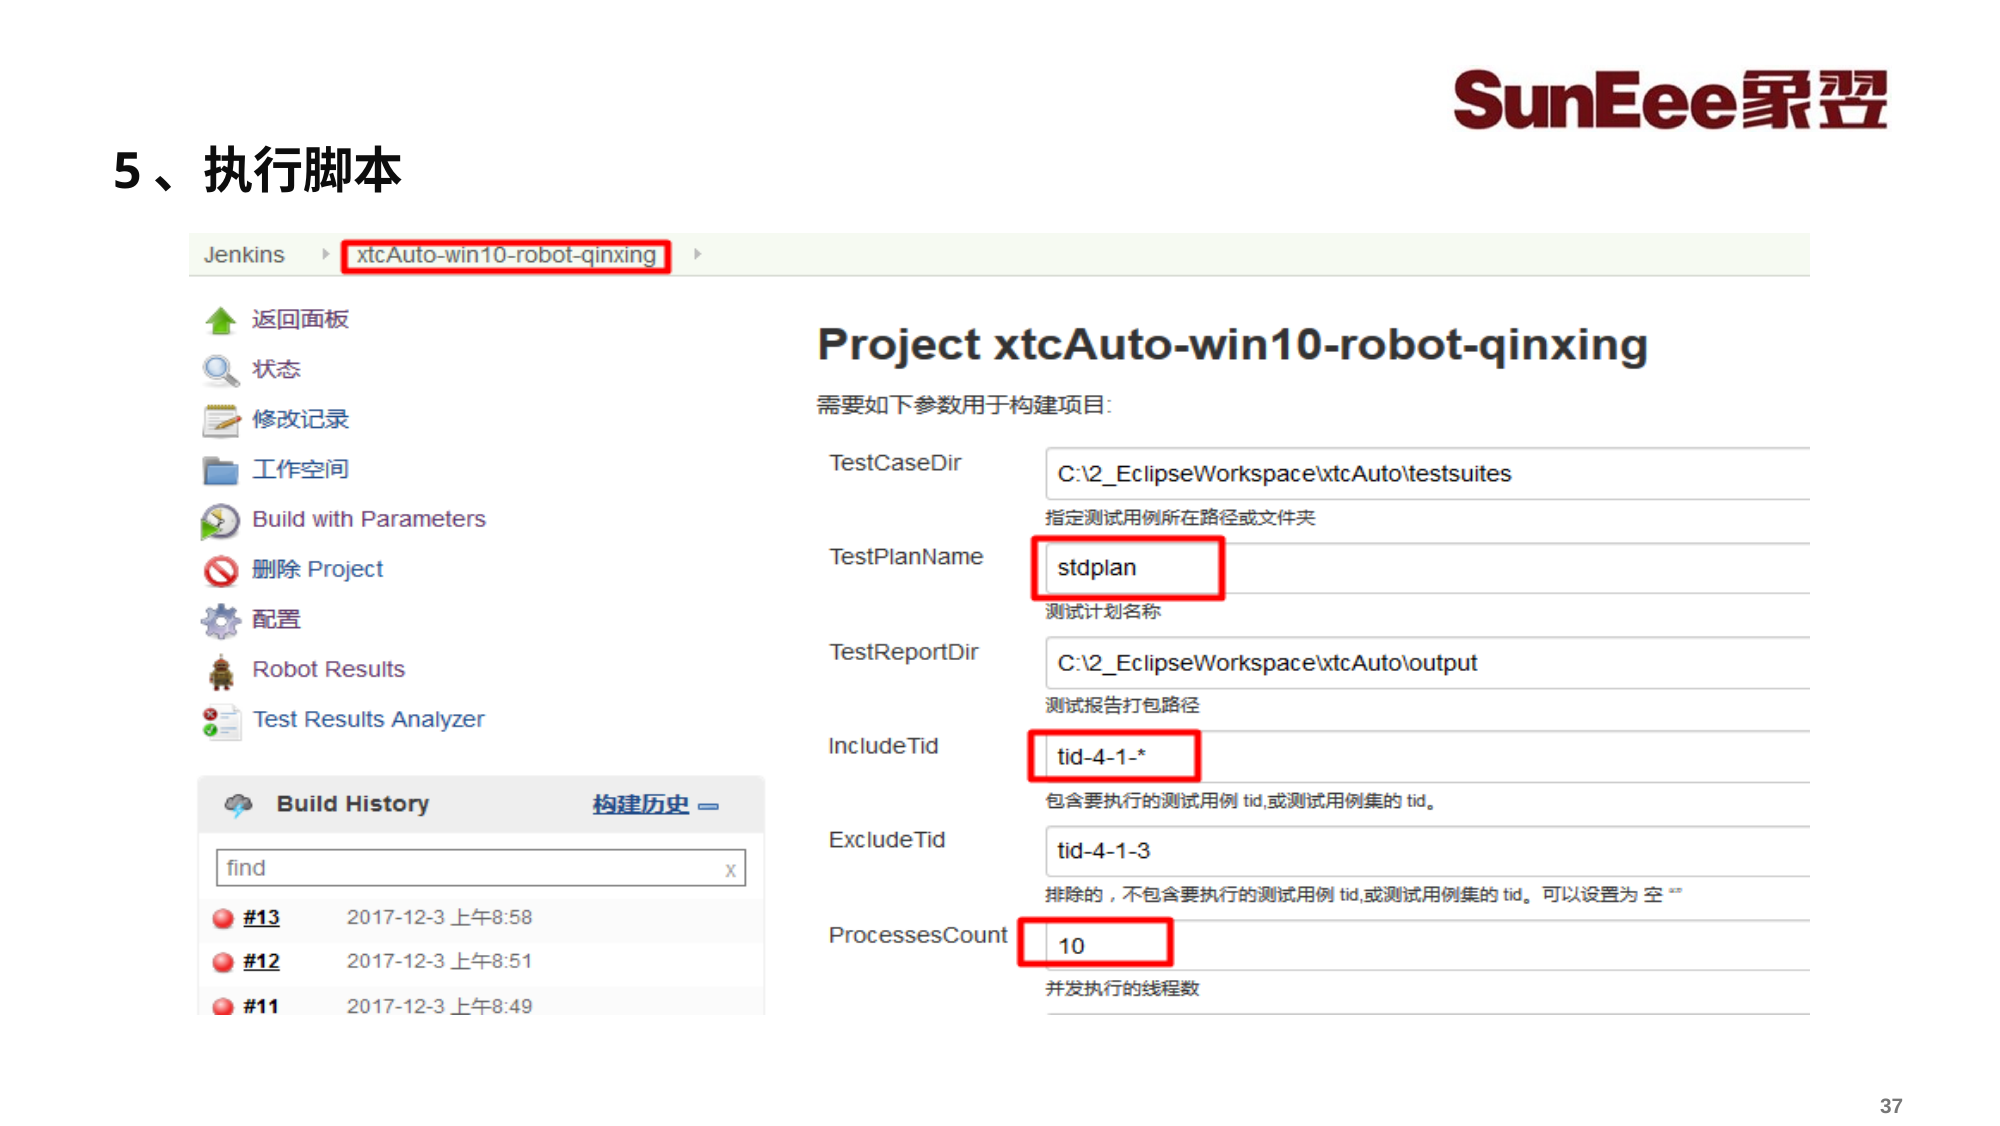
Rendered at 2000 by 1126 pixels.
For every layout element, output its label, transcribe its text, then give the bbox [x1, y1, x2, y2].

title 5、执行脚本 [97, 110, 1678, 207]
picture [1447, 65, 1892, 132]
slide_number 37 [1507, 1084, 1925, 1122]
picture [189, 233, 1811, 1015]
